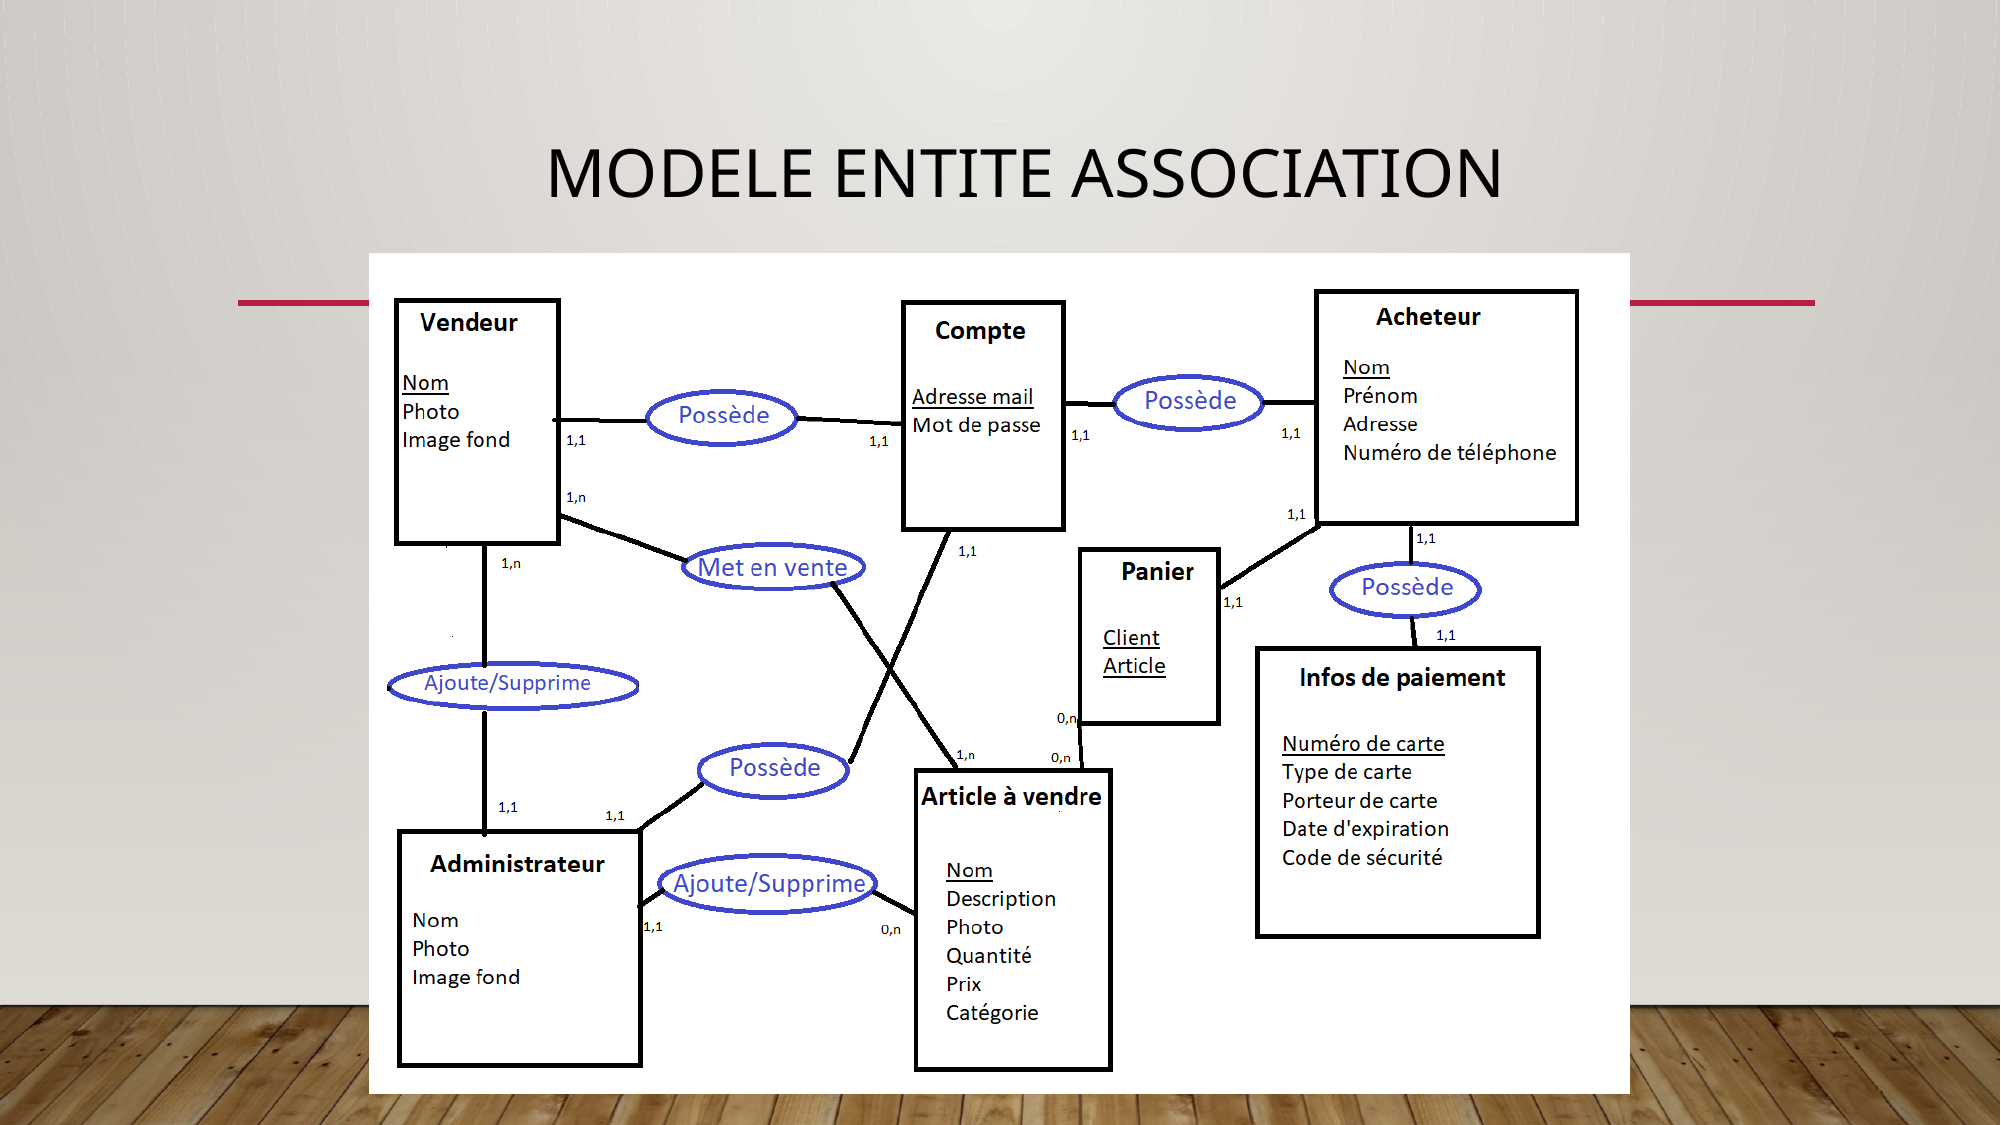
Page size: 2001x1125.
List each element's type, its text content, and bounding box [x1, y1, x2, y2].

title Modele entite association [238, 131, 1814, 305]
picture [0, 252, 2000, 1125]
